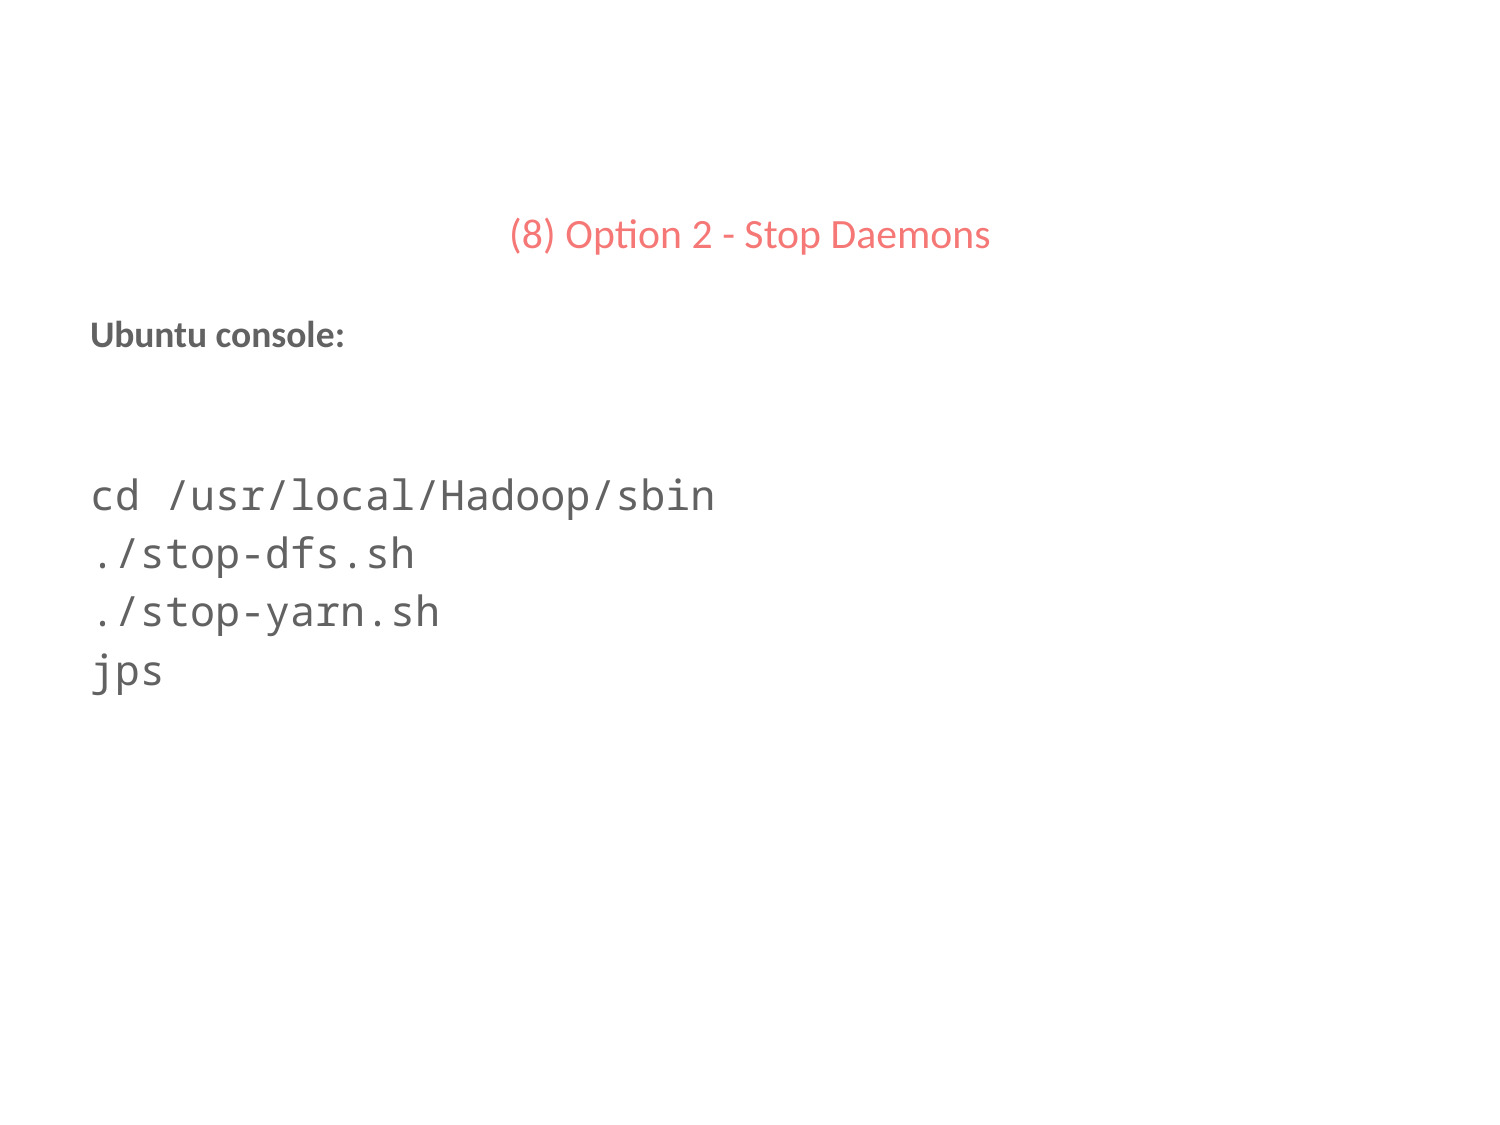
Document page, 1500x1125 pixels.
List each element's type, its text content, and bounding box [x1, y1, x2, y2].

list Ubuntu console: cd /usr/local/Hadoop/sbin ./stop-dfs.sh ./stop-yarn.sh jps [75, 302, 1425, 1005]
title (8) Option 2 - Stop Daemons [75, 172, 1425, 291]
